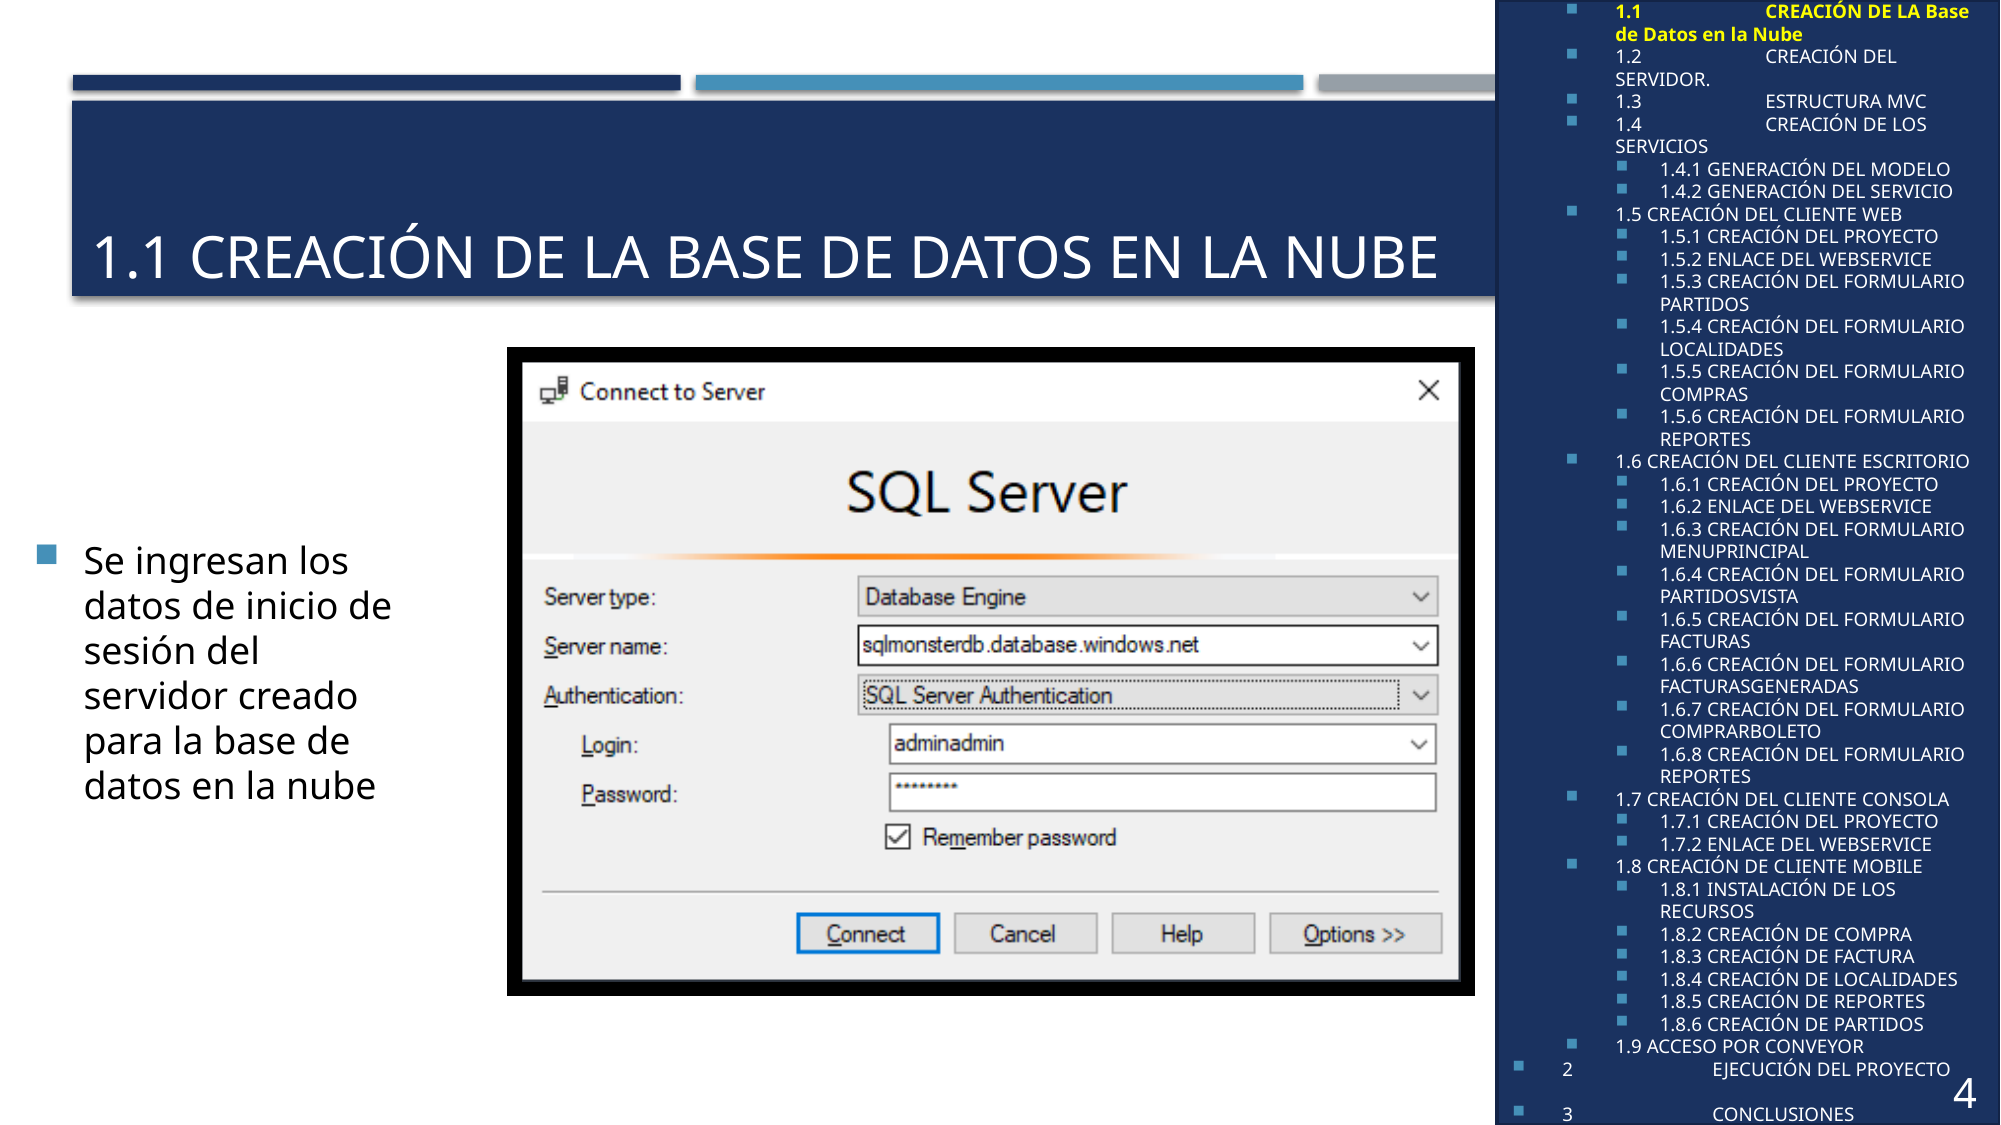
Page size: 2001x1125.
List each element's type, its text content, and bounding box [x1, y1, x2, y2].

picture [520, 361, 1462, 983]
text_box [1496, 0, 2000, 1125]
title 1.1 CREACIÓN DE LA Base de Datos en la Nube [76, 86, 1461, 299]
list Se ingresan los datos de inicio de sesión del servidor creado para la base de datos en la nube [18, 361, 428, 982]
